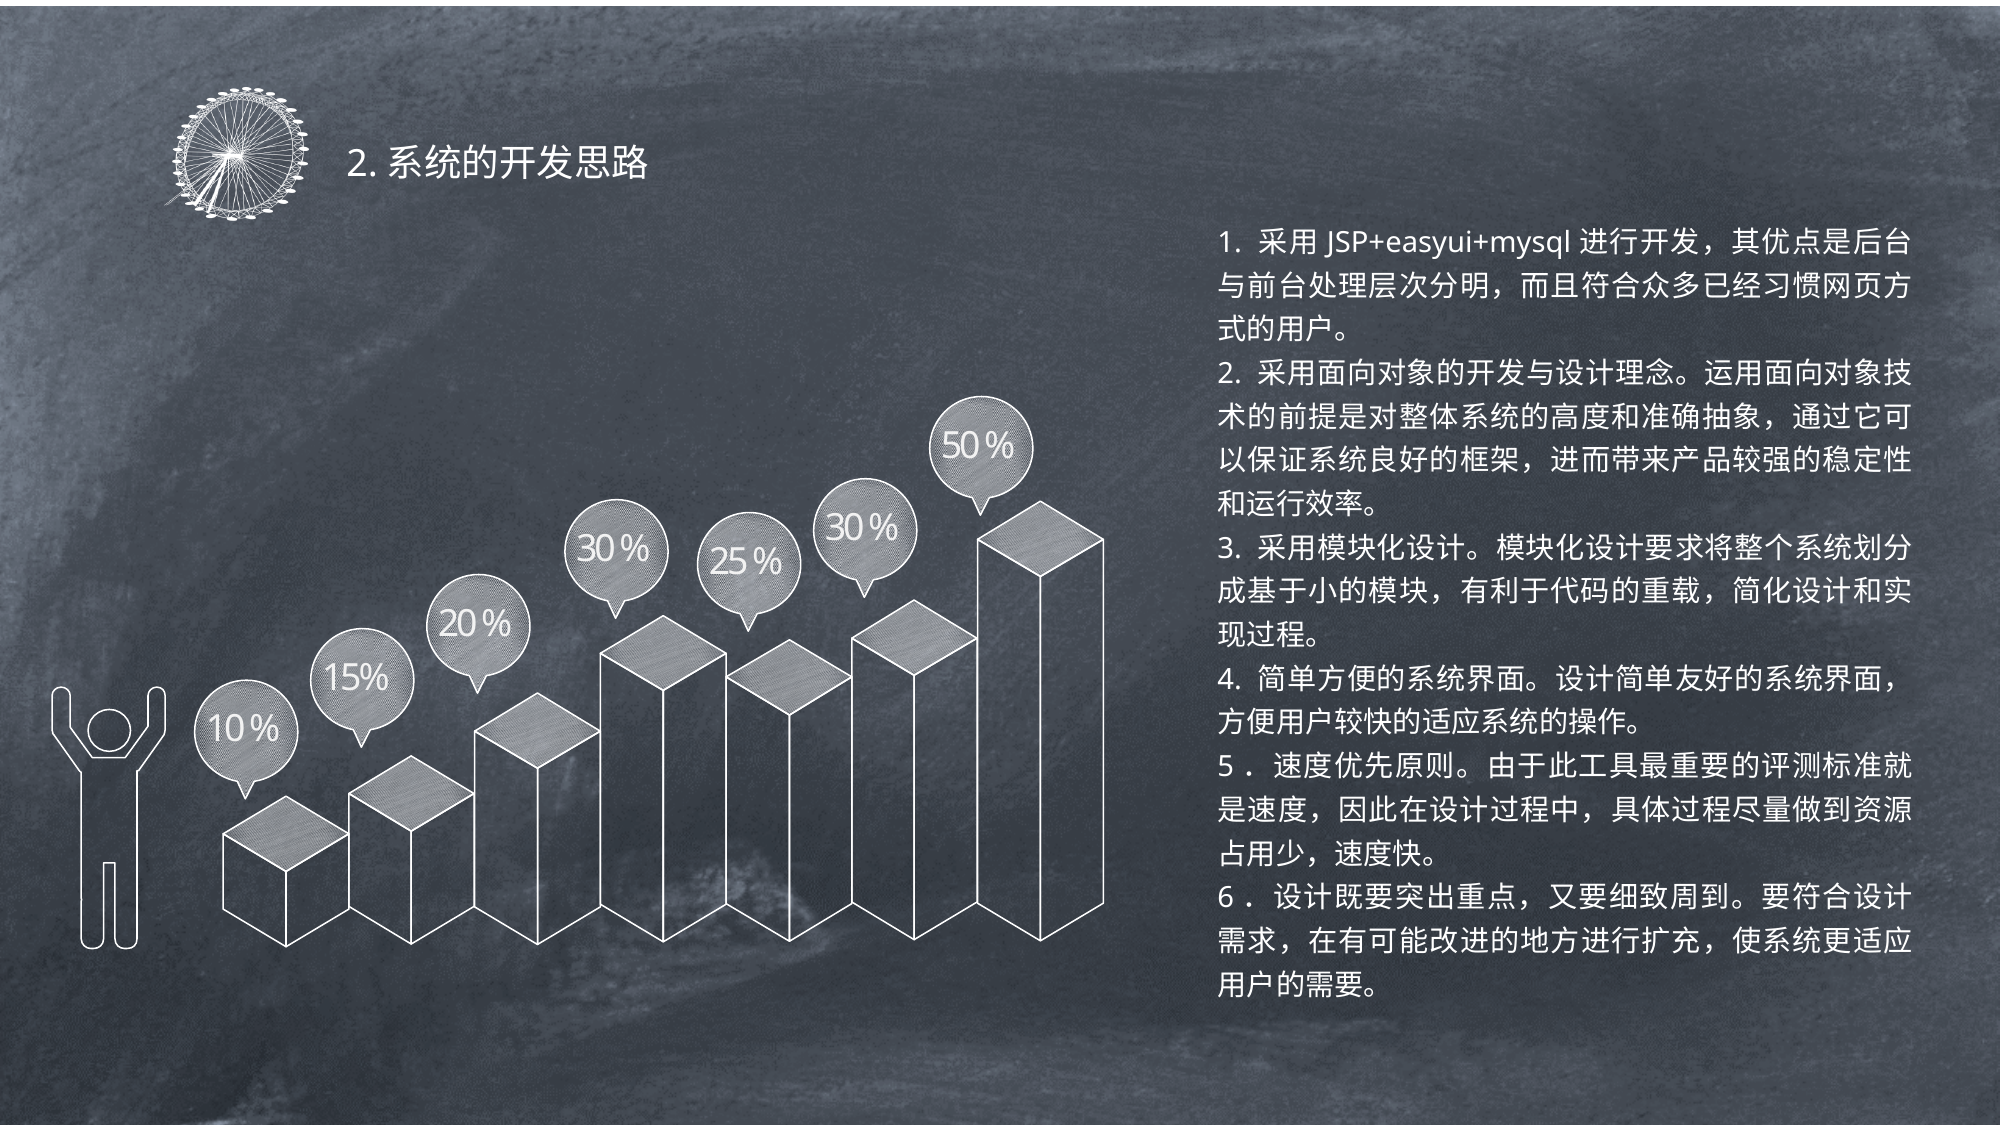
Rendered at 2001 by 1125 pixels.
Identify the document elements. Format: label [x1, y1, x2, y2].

text_box [51, 396, 1104, 949]
picture [0, 6, 2000, 1125]
